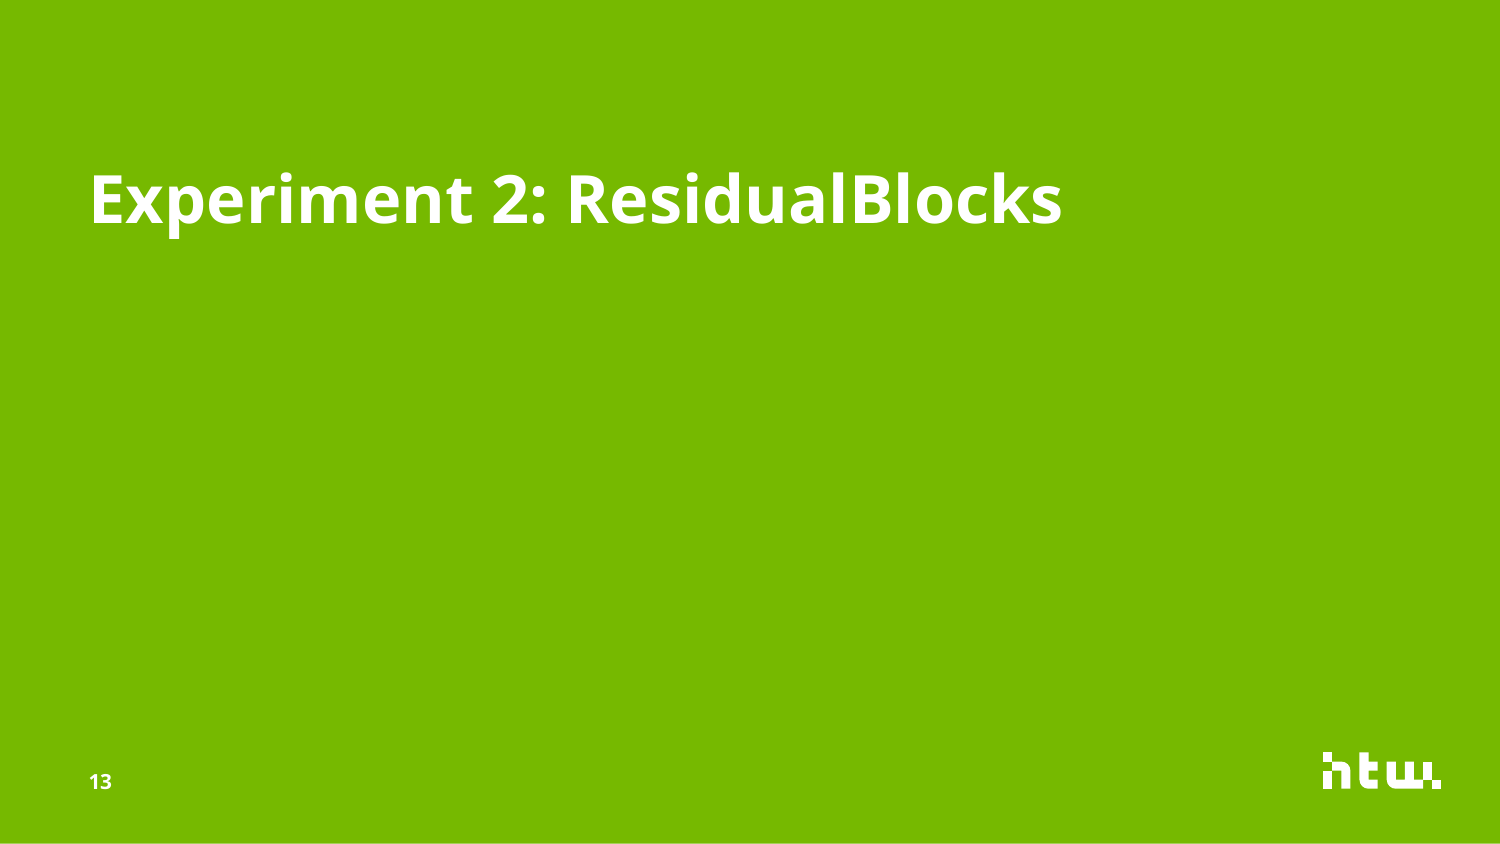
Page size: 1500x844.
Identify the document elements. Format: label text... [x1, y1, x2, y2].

title Experiment 2: ResidualBlocks [88, 165, 1078, 238]
slide_number 13 [88, 768, 373, 799]
